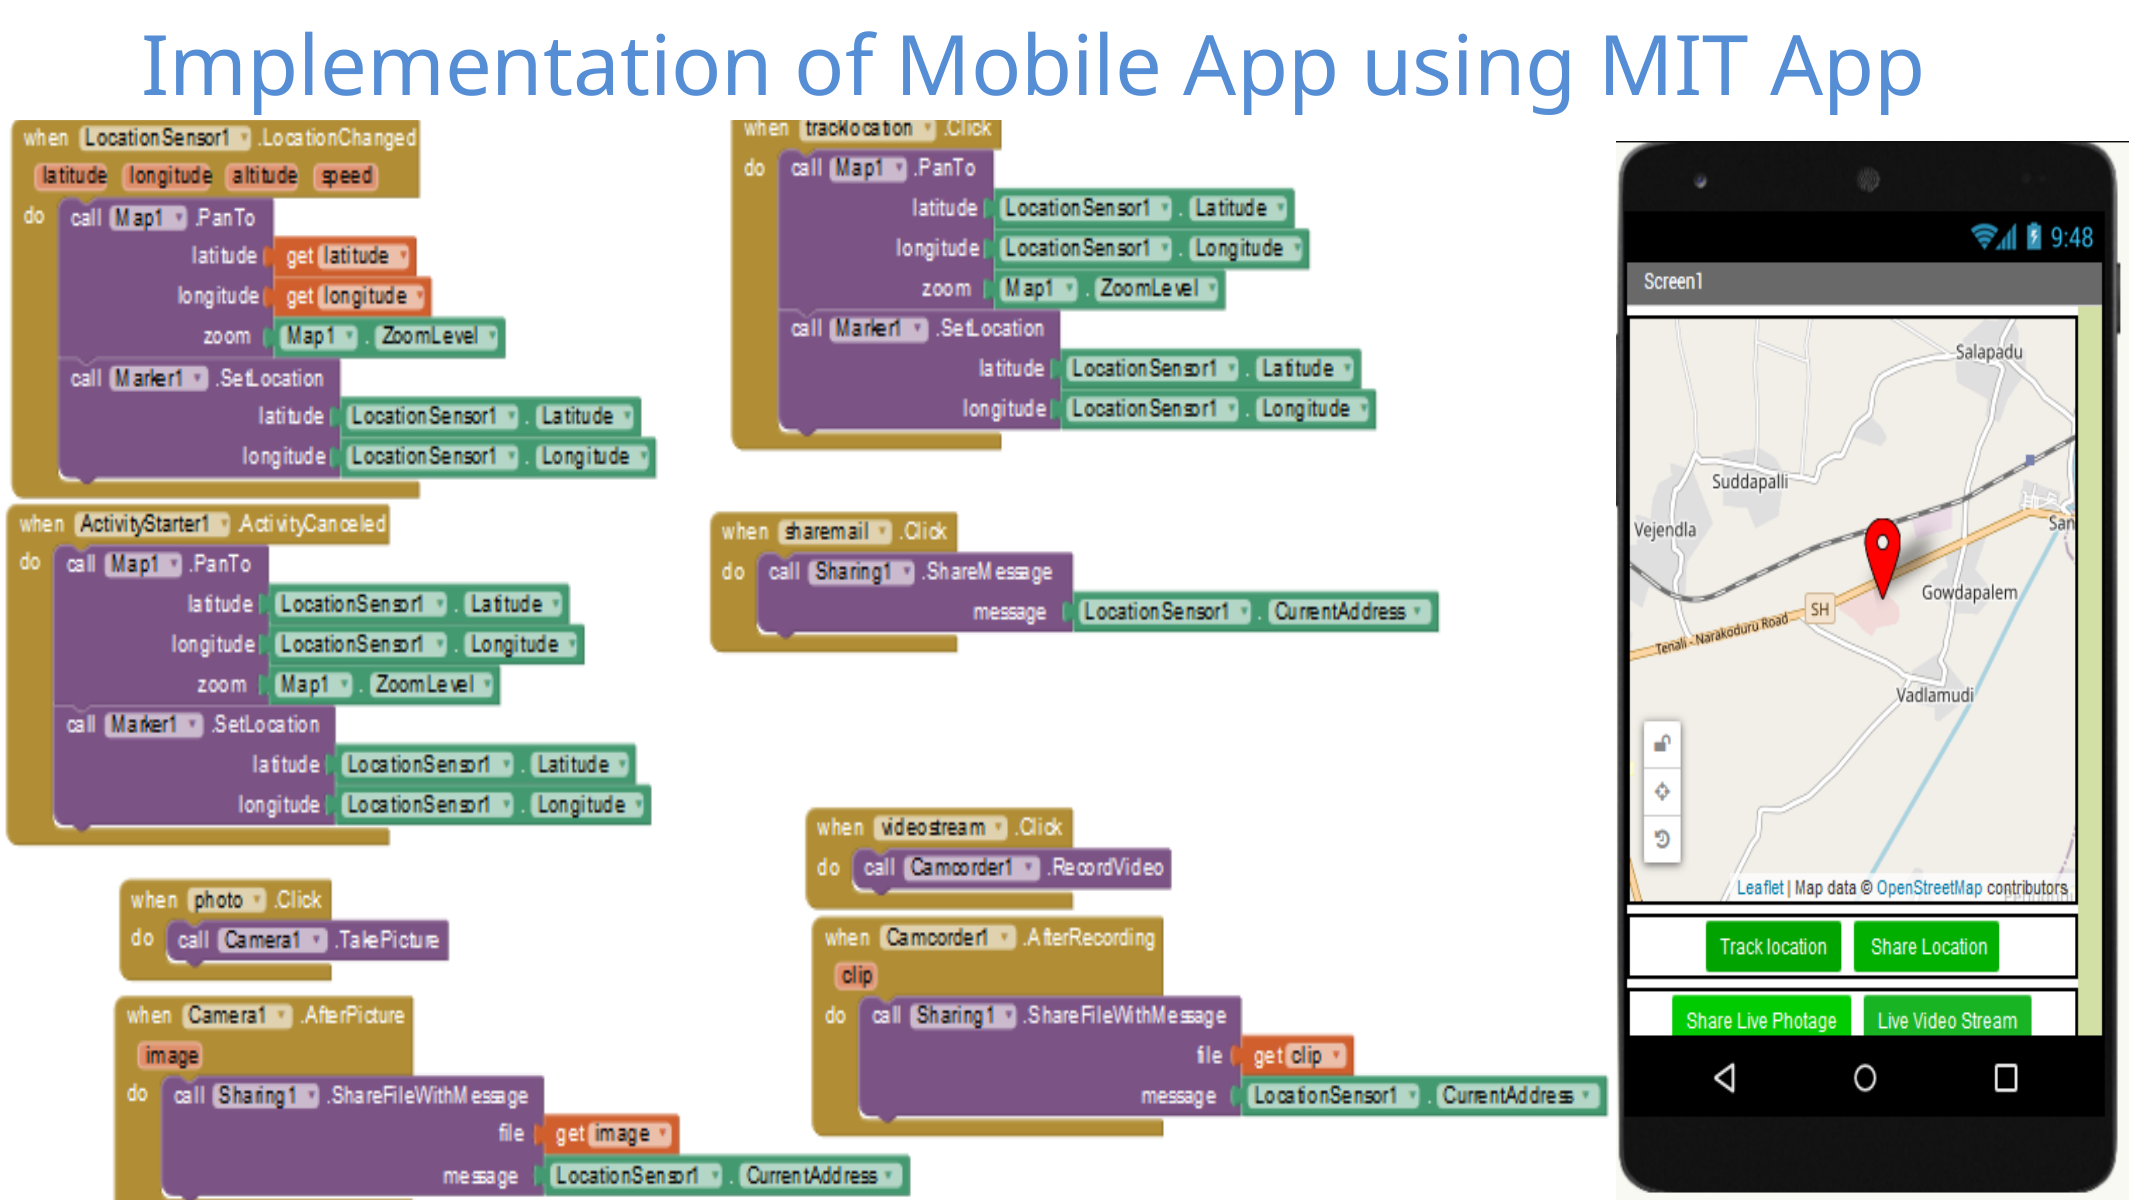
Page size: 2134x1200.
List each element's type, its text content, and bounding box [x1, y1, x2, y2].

picture [4, 120, 2129, 1200]
title Implementation of Mobile App using MIT App Inventor [141, 12, 1992, 140]
